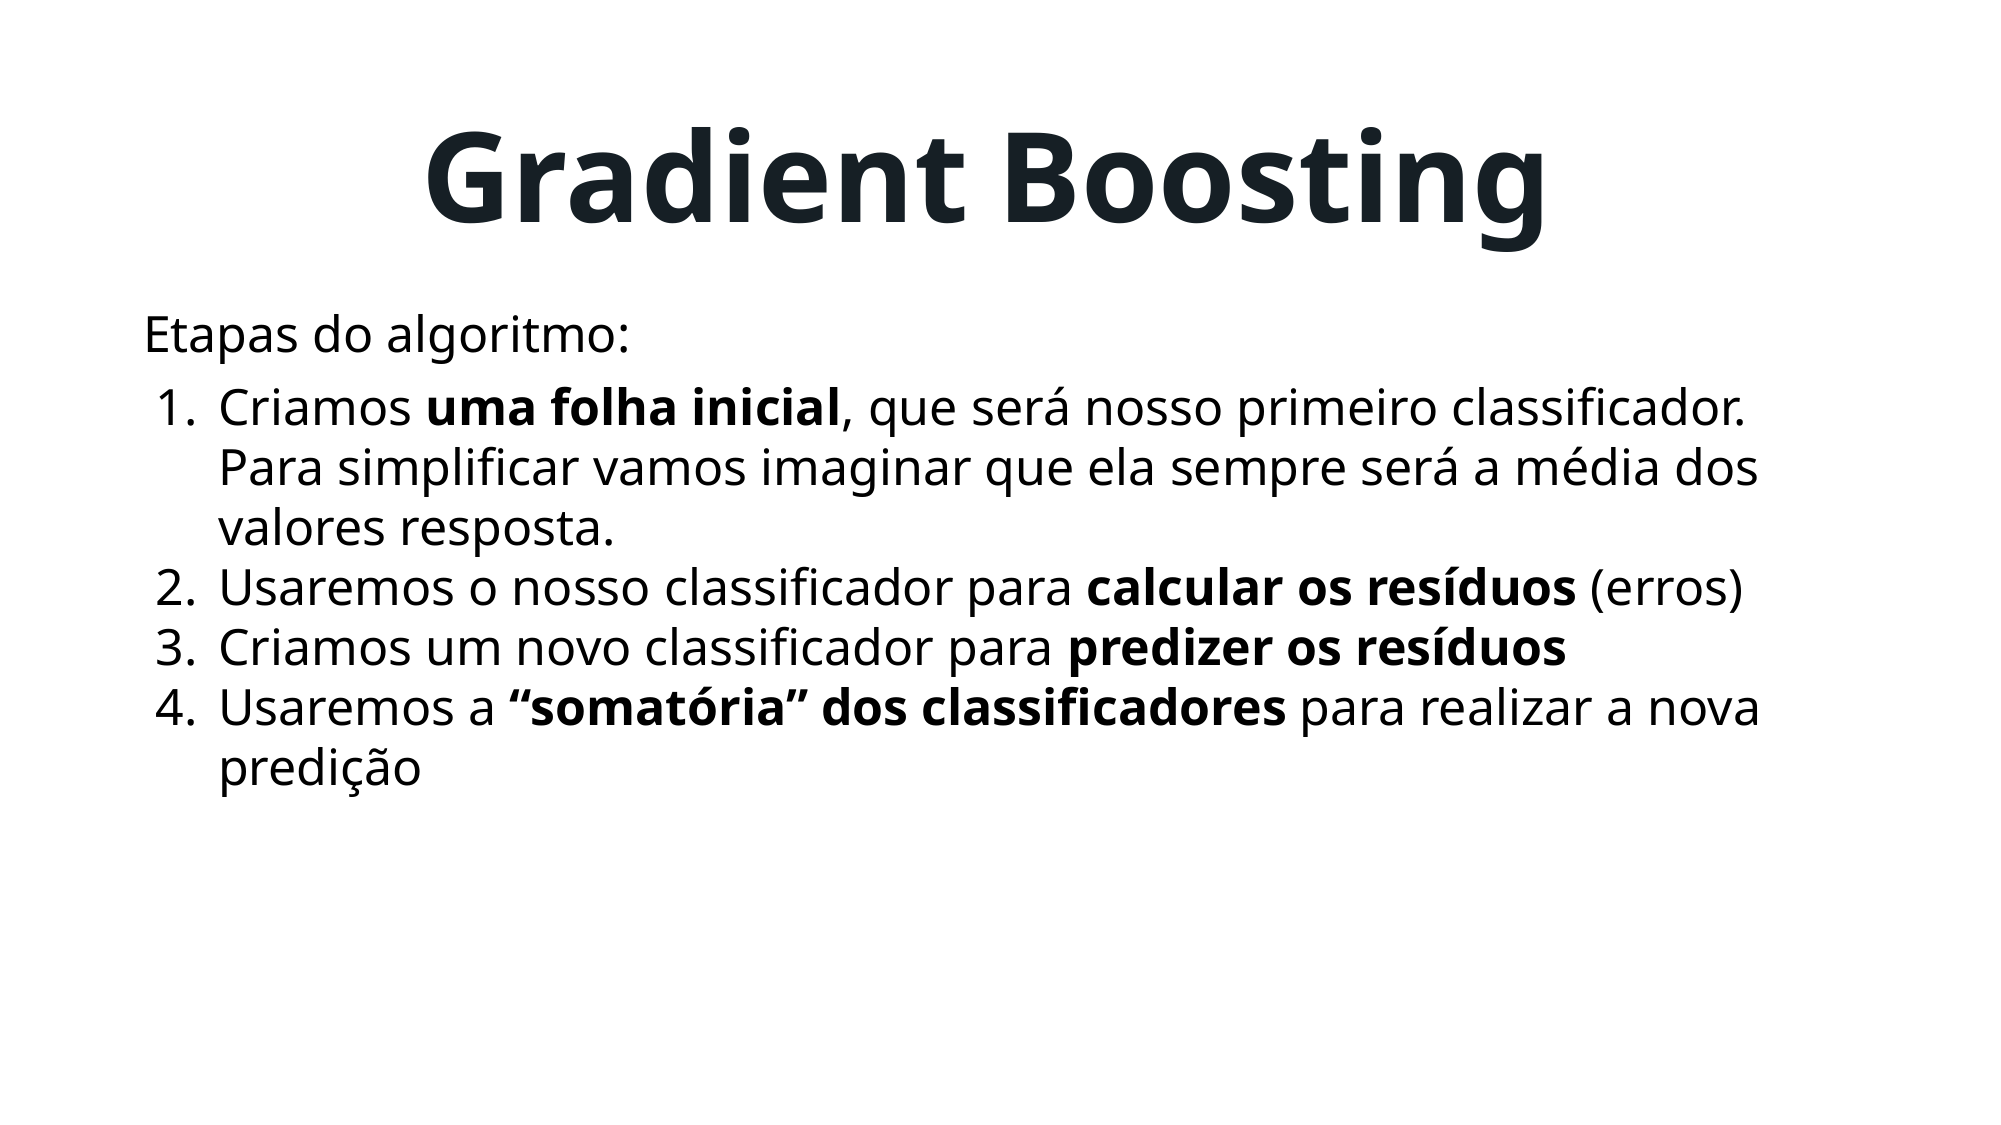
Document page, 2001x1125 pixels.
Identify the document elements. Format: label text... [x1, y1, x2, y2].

text_box Etapas do algoritmo: Criamos uma folha inicial, que será nosso primeiro classificador. Para simplificar vamos imaginar que ela sempre será a média dos valores resposta. Usaremos o nosso classificador para calcular os resíduos (erros) Criamos um novo classificador para predizer os resíduos Usaremos a “somatória” dos classificadores para realizar a nova predição [128, 287, 1874, 1045]
title Gradient Boosting [55, 83, 1919, 268]
